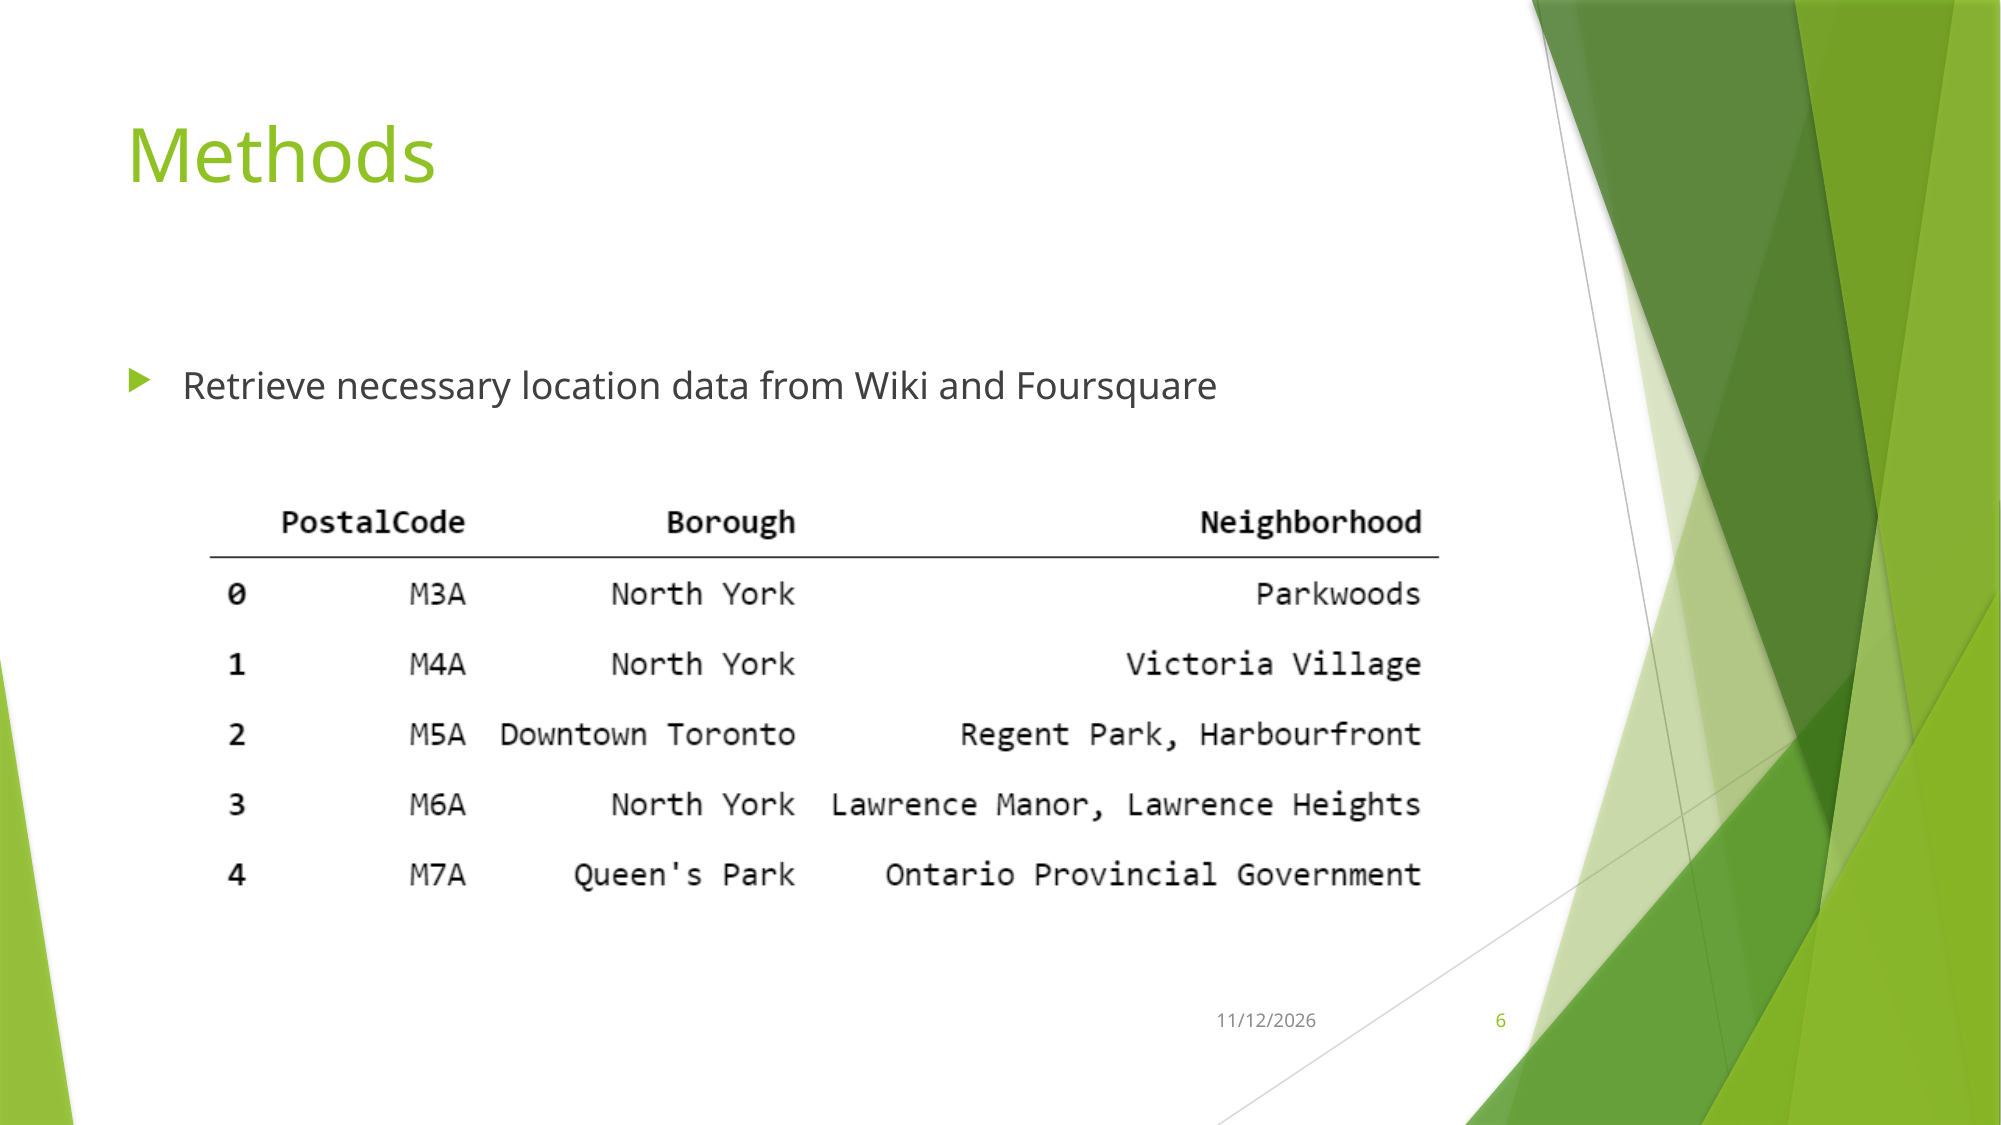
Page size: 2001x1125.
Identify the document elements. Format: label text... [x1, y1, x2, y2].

picture [164, 445, 1512, 917]
title Methods [111, 99, 1522, 317]
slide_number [1181, 991, 1332, 1051]
list Retrieve necessary location data from Wiki and Foursquare [111, 354, 1522, 992]
slide_number 6 [1409, 991, 1522, 1051]
